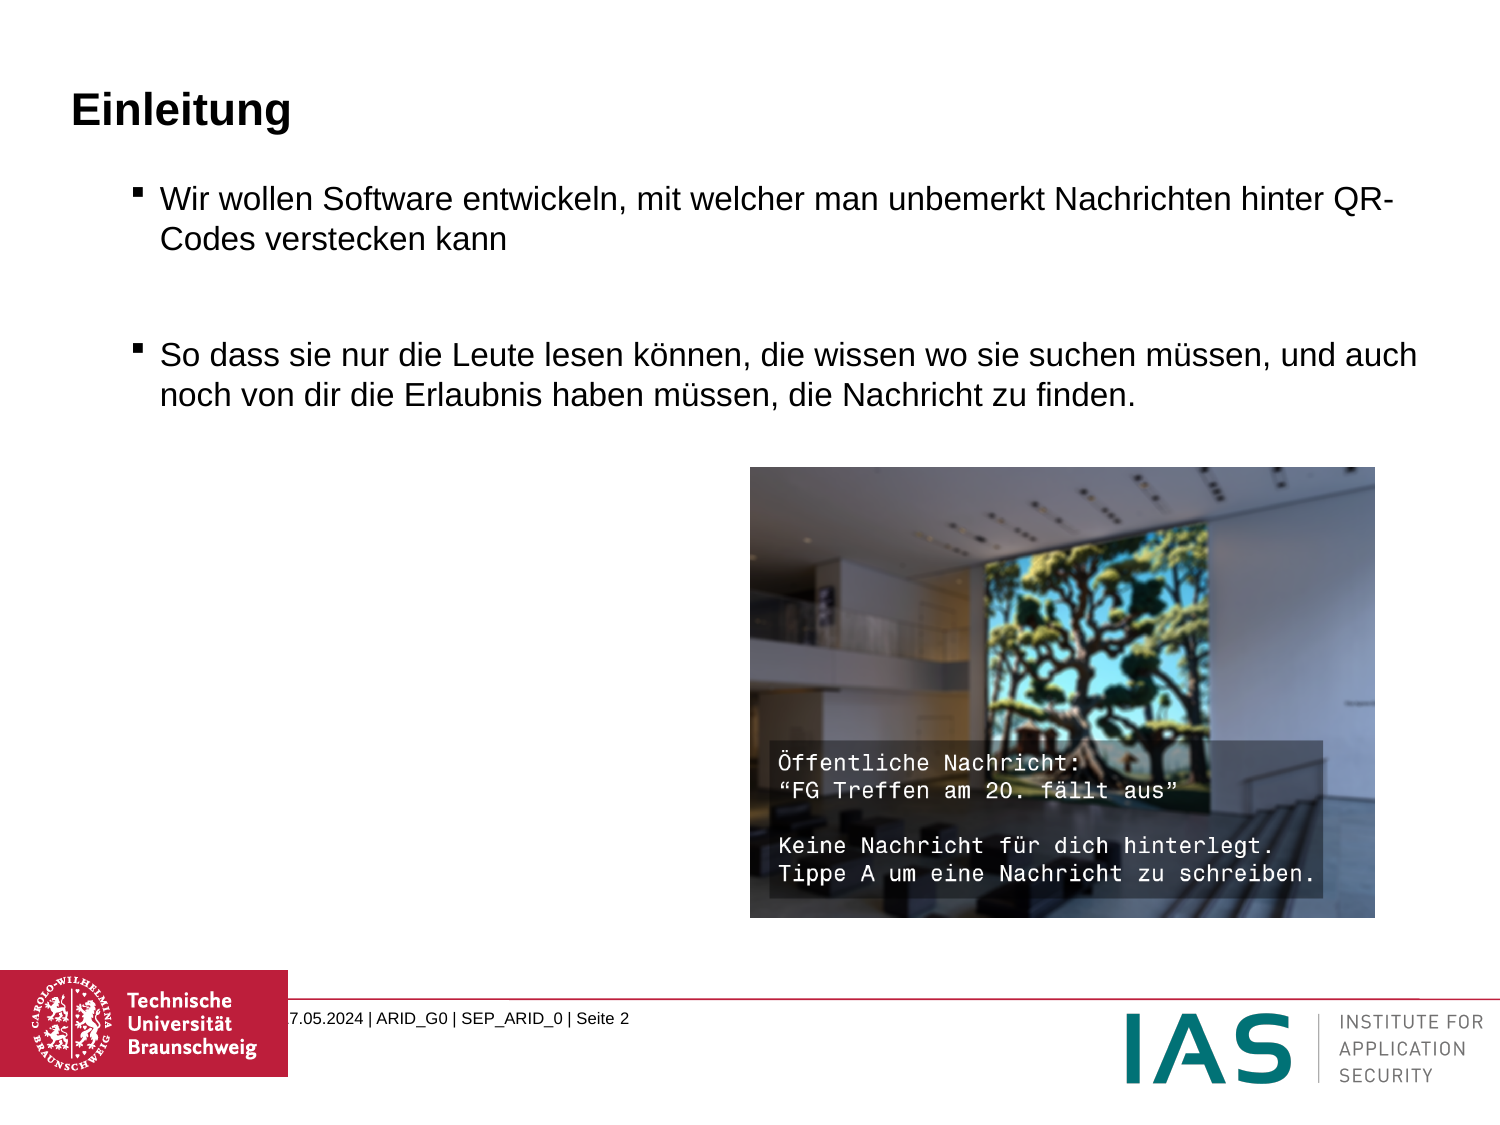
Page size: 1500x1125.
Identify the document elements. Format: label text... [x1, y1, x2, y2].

picture [1104, 993, 1500, 1100]
title Einleitung [70, 18, 1445, 135]
picture [749, 467, 1375, 918]
list Wir wollen Software entwickeln, mit welcher man unbemerkt Nachrichten hinter QR-Codes verstecken kann So dass sie nur die Leute lesen können, die wissen wo sie suchen müssen, und auch noch von dir die Erlaubnis haben müssen, die Nachricht zu finden. [70, 177, 1445, 960]
picture [0, 970, 288, 1077]
